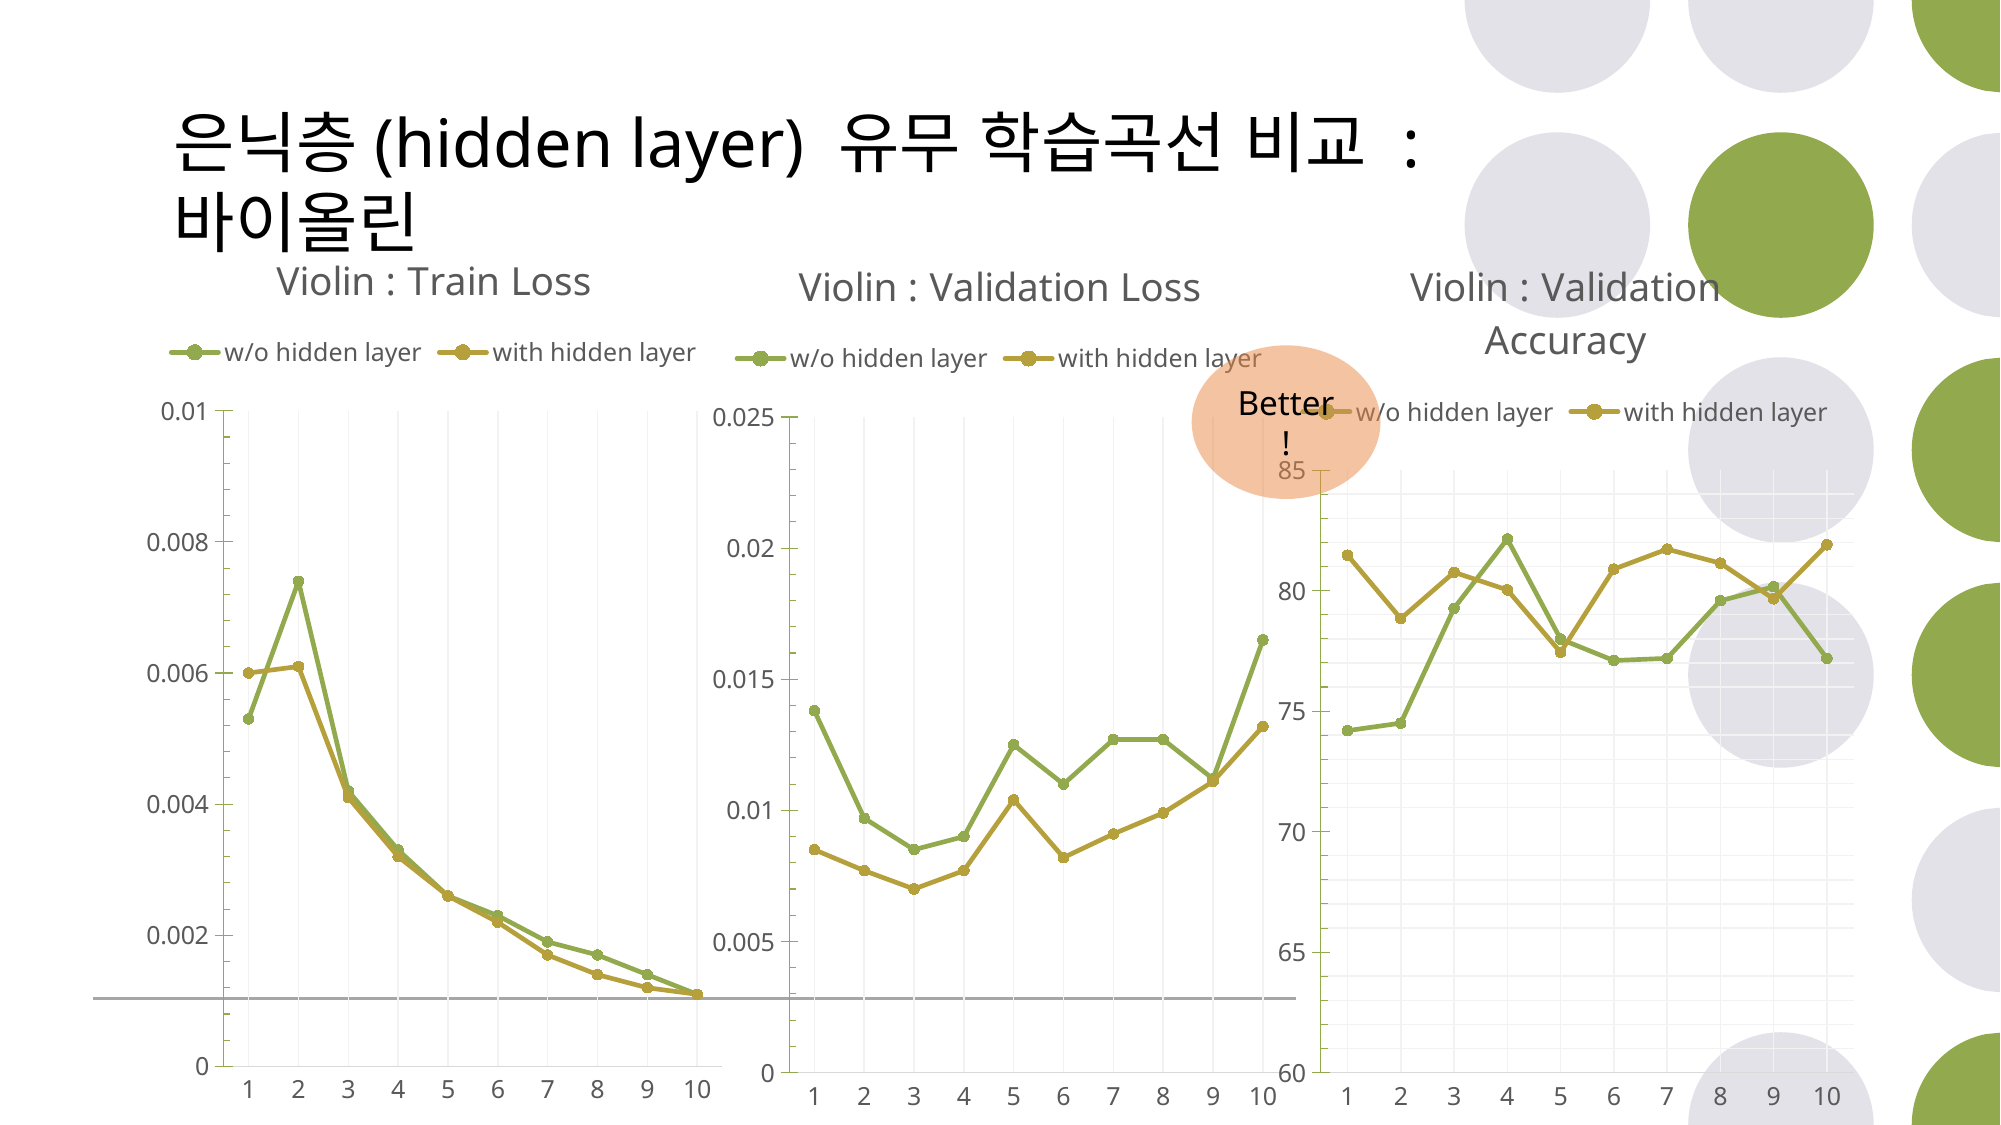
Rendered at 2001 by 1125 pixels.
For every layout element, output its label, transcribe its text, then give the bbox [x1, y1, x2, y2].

text_box 은닉층(hidden layer) 유무 학습곡선 비교 : 바이올린 [159, 93, 1536, 221]
chart [134, 215, 1866, 1125]
